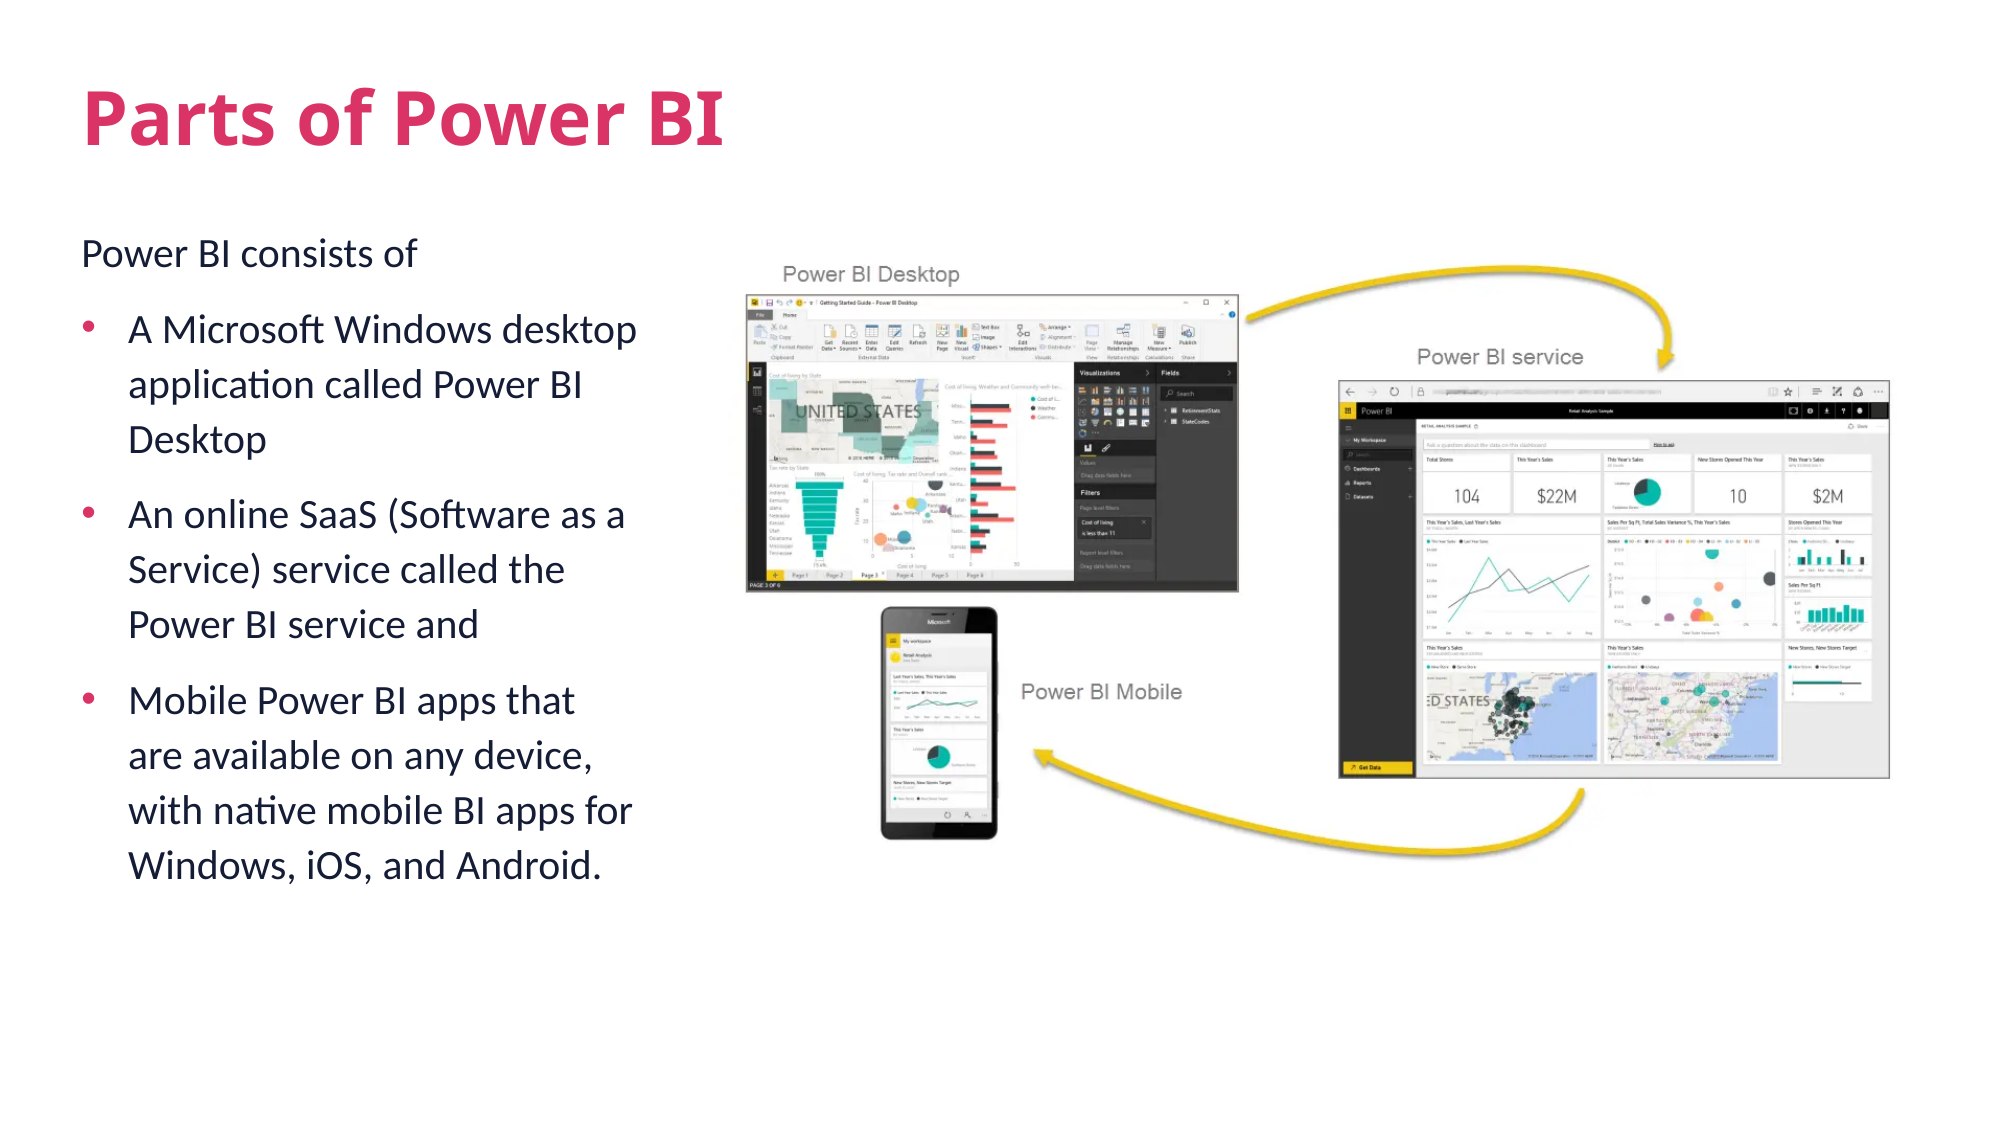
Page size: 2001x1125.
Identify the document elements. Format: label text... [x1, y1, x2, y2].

list Power BI consists of A Microsoft Windows desktop application called Power BI Desktop An online SaaS (Software as a Service) service called the Power BI service and Mobile Power BI apps that are available on any device, with native mobile BI apps for Windows, iOS, and Android. [81, 220, 640, 1019]
title Parts of Power BI [81, 73, 1919, 185]
picture [681, 244, 1935, 872]
